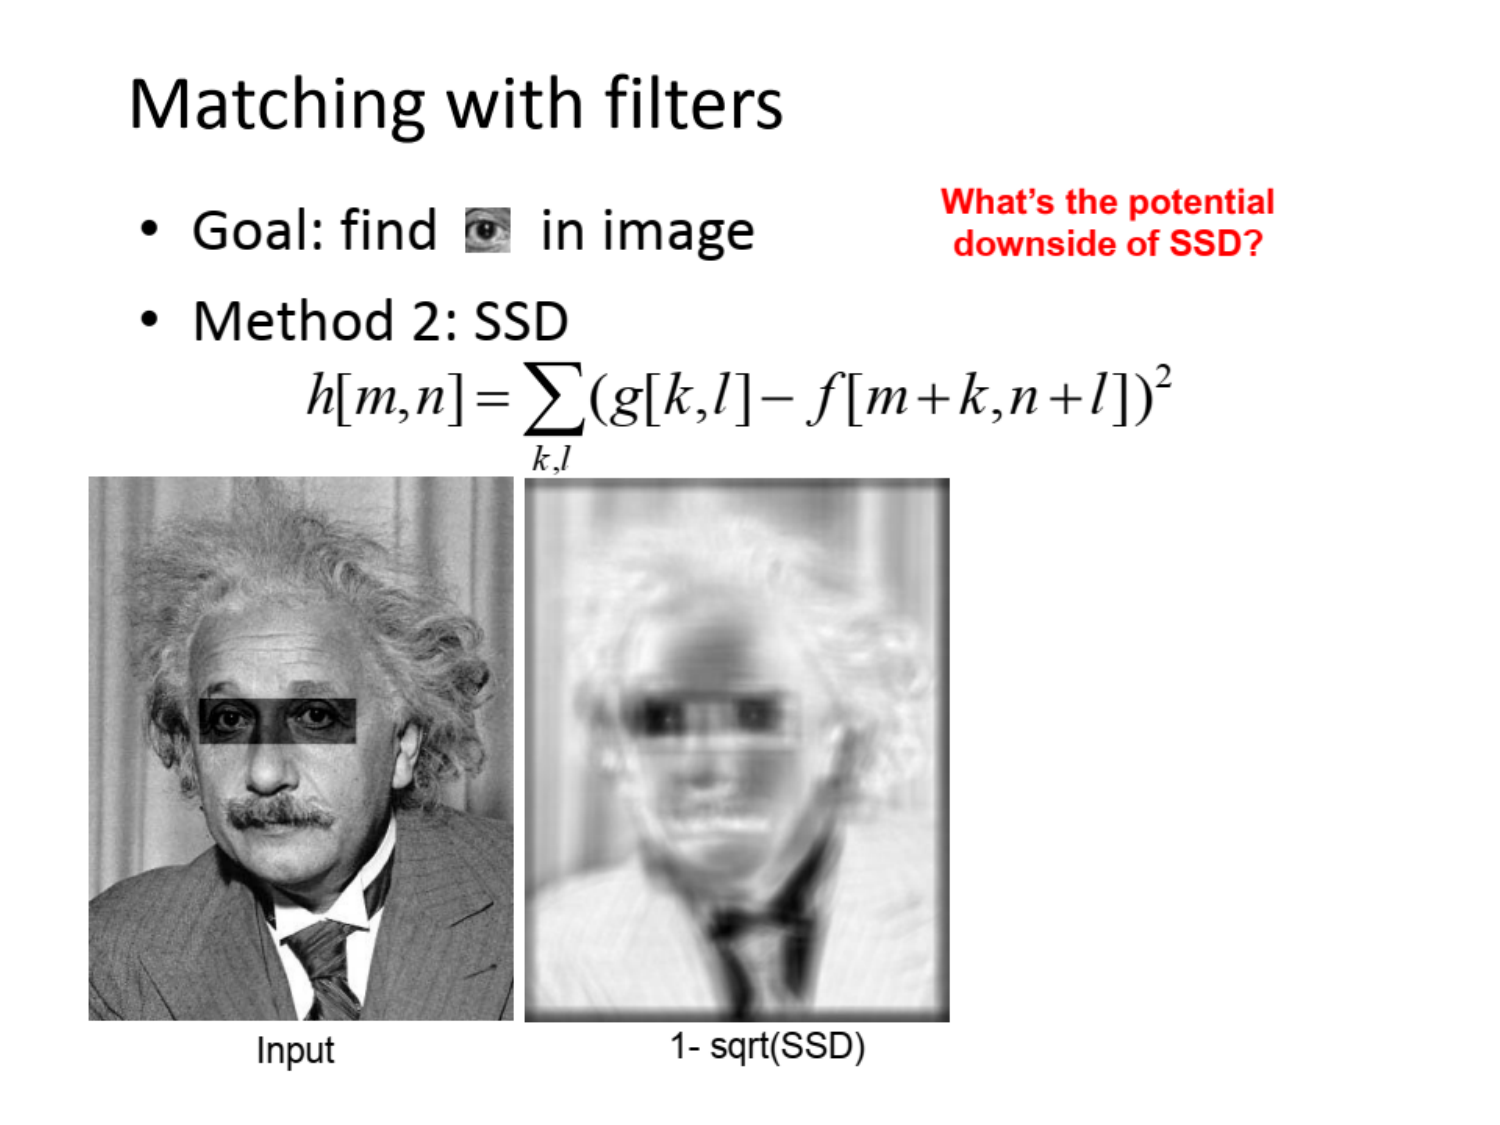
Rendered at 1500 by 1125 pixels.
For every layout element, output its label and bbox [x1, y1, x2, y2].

picture [41, 31, 1458, 1094]
